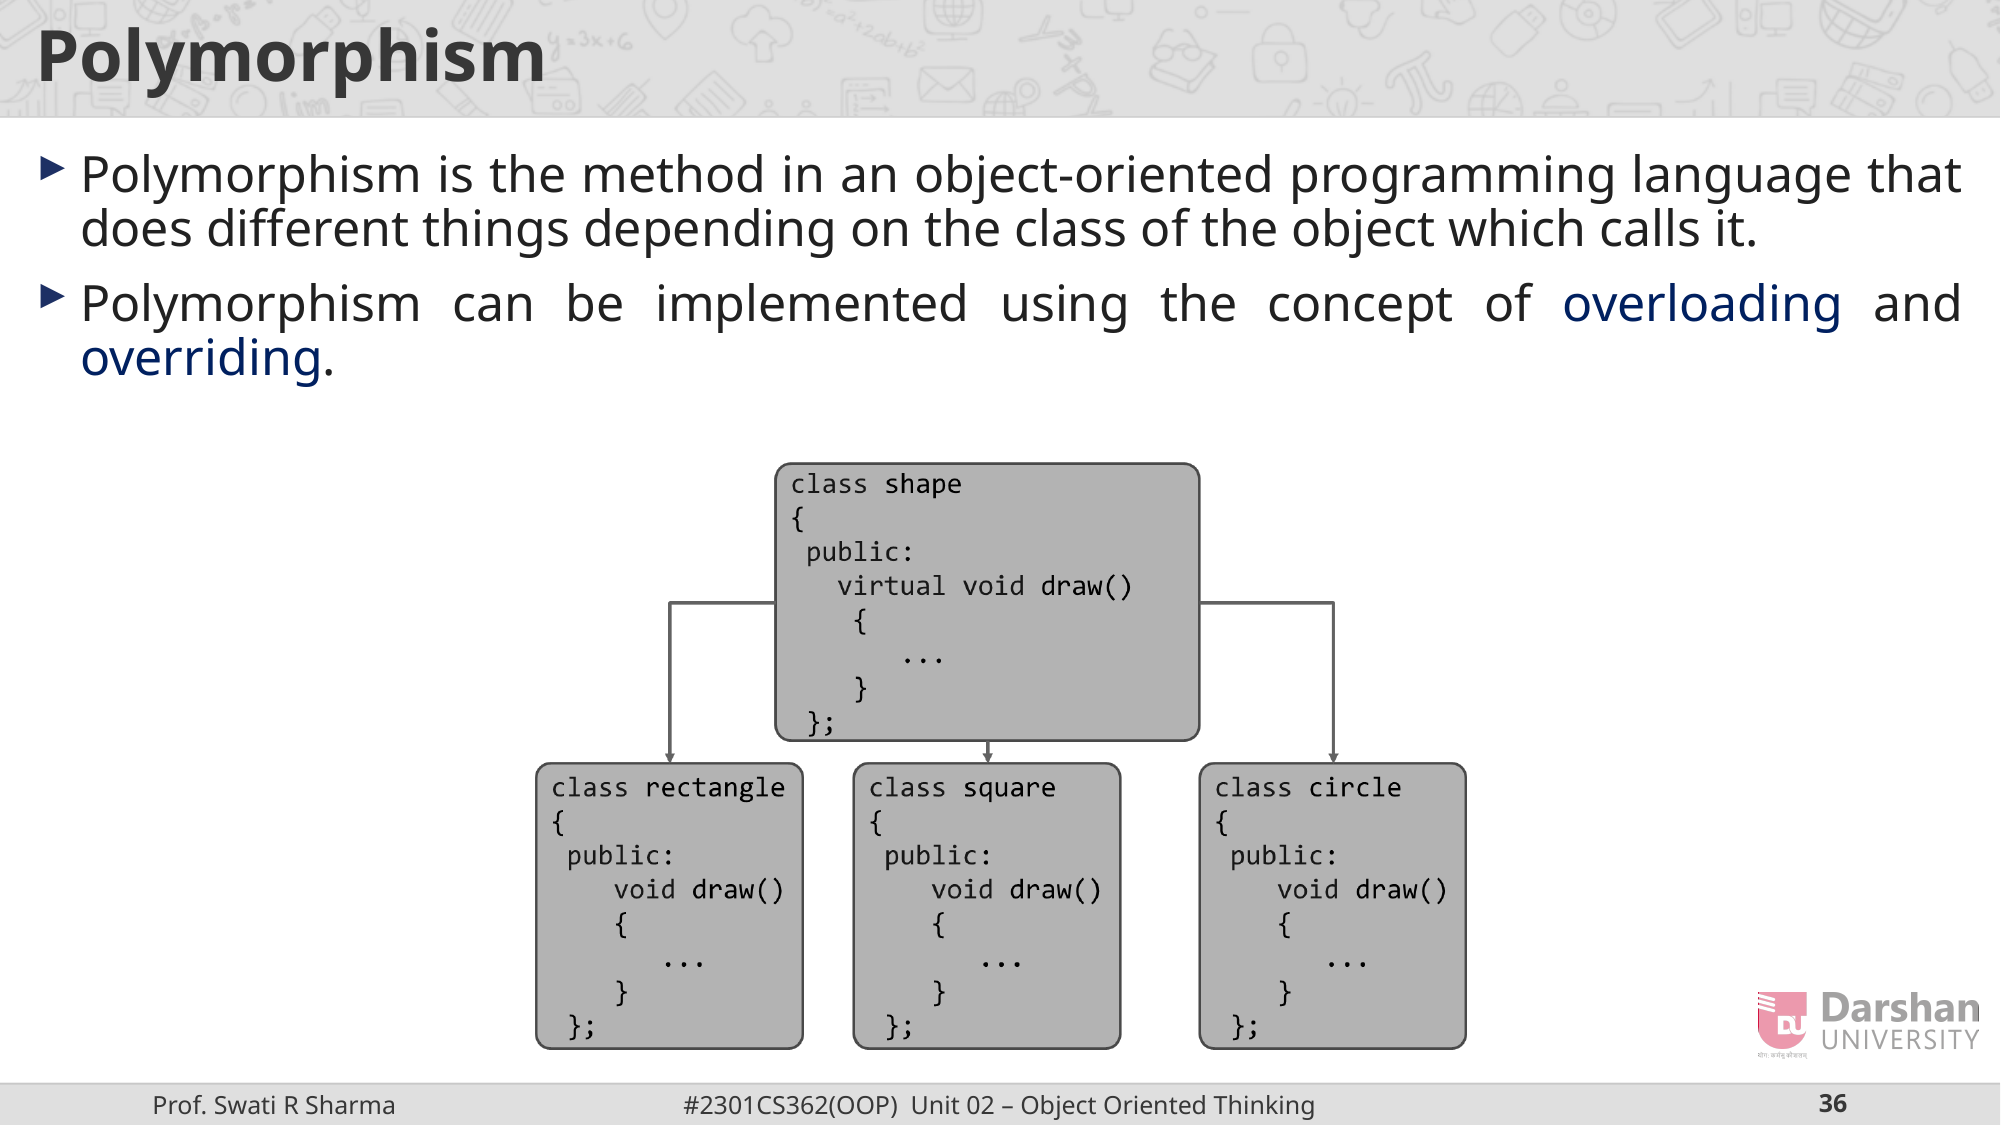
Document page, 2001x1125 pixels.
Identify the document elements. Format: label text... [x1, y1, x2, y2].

list Polymorphism is the method in an object-oriented programming language that does different things depending on the class of the object which calls it. Polymorphism can be implemented using the concept of overloading and overriding. [21, 141, 1979, 1059]
title Polymorphism [0, 0, 2000, 117]
picture [533, 457, 1467, 1059]
